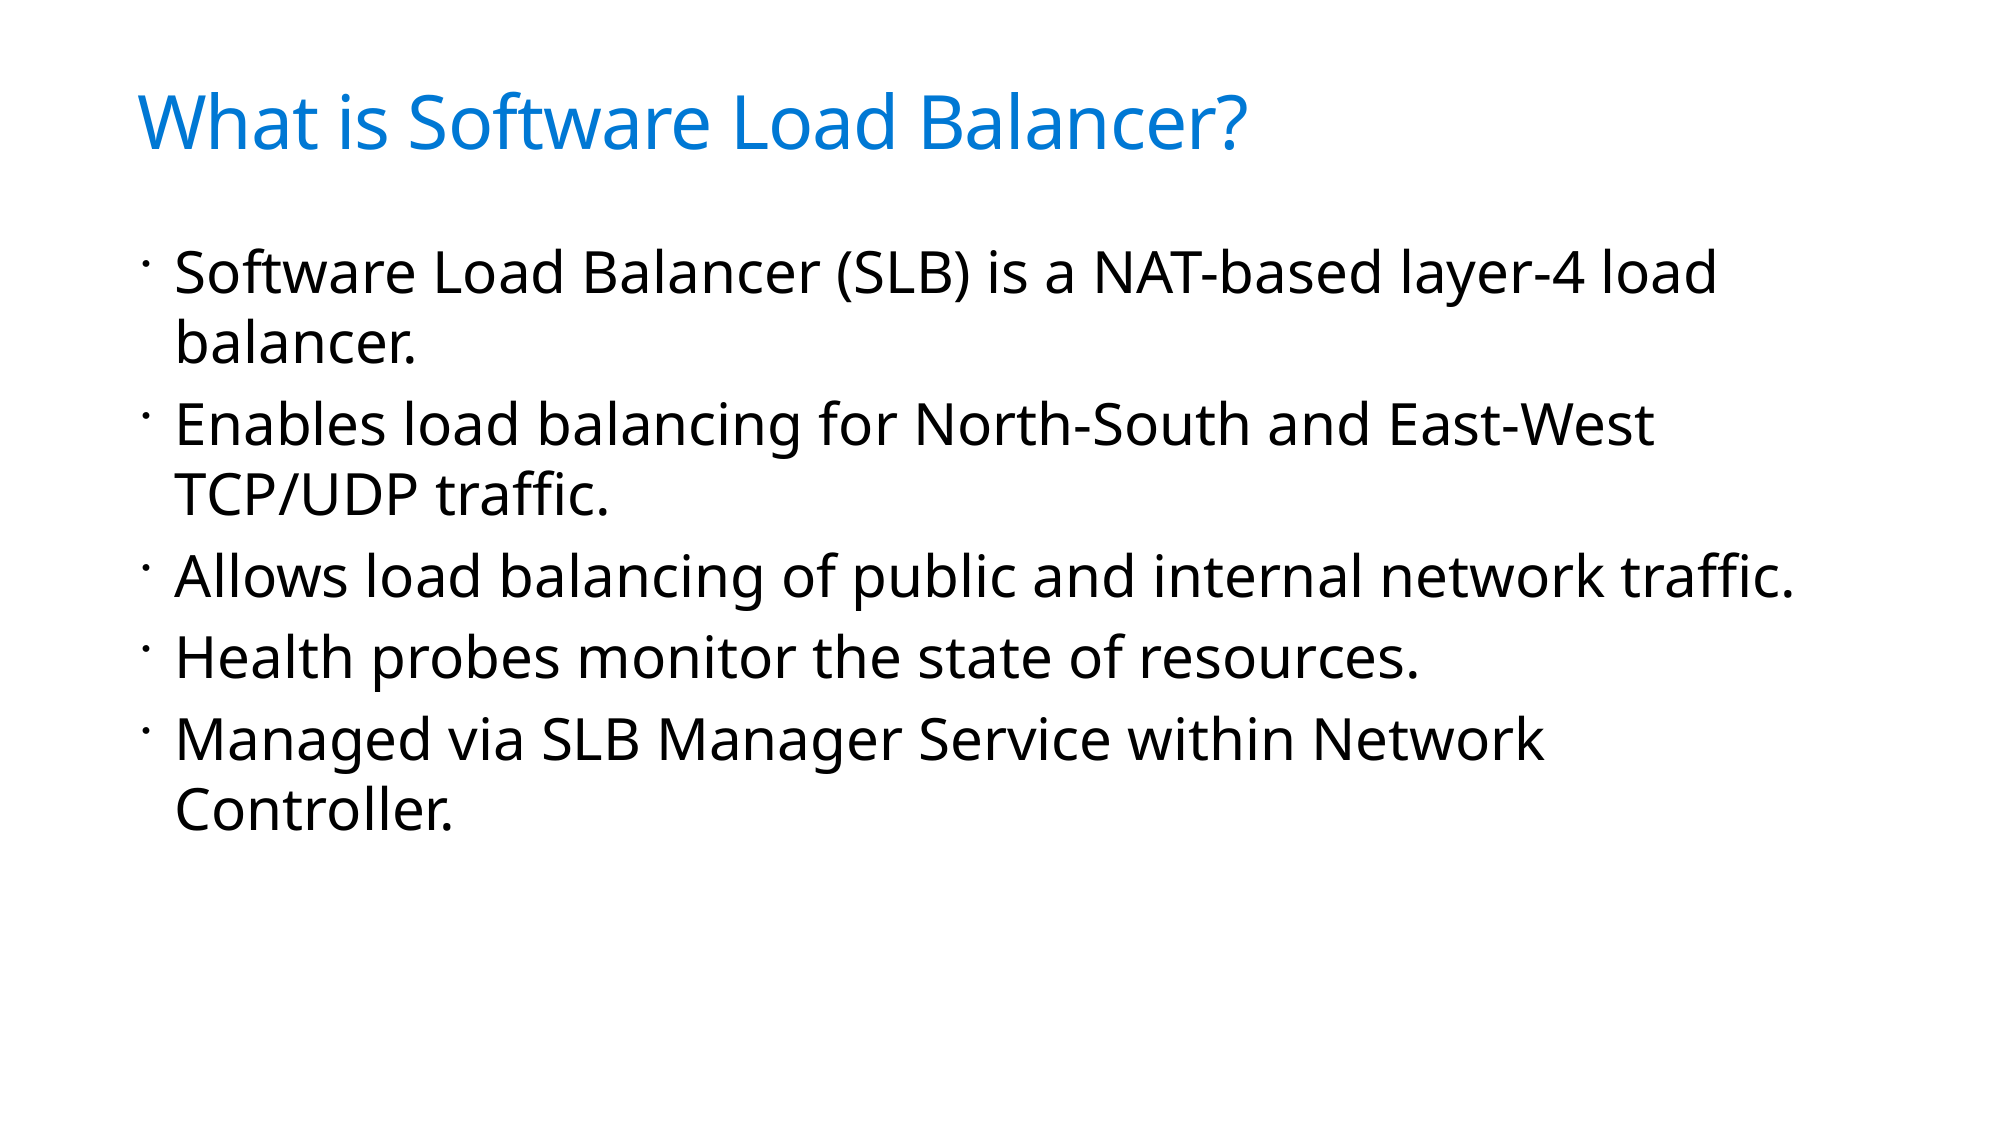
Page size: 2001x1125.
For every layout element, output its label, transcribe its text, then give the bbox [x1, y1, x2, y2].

text_box What is Software Load Balancer? [137, 74, 1509, 165]
text_box Software Load Balancer (SLB) is a NAT-based layer-4 load balancer. Enables load balancing for North-South and East-West TCP/UDP traffic. Allows load balancing of public and internal network traffic. Health probes monitor the state of resources. Managed via SLB Manager Service within Network Controller. [137, 235, 1808, 1006]
